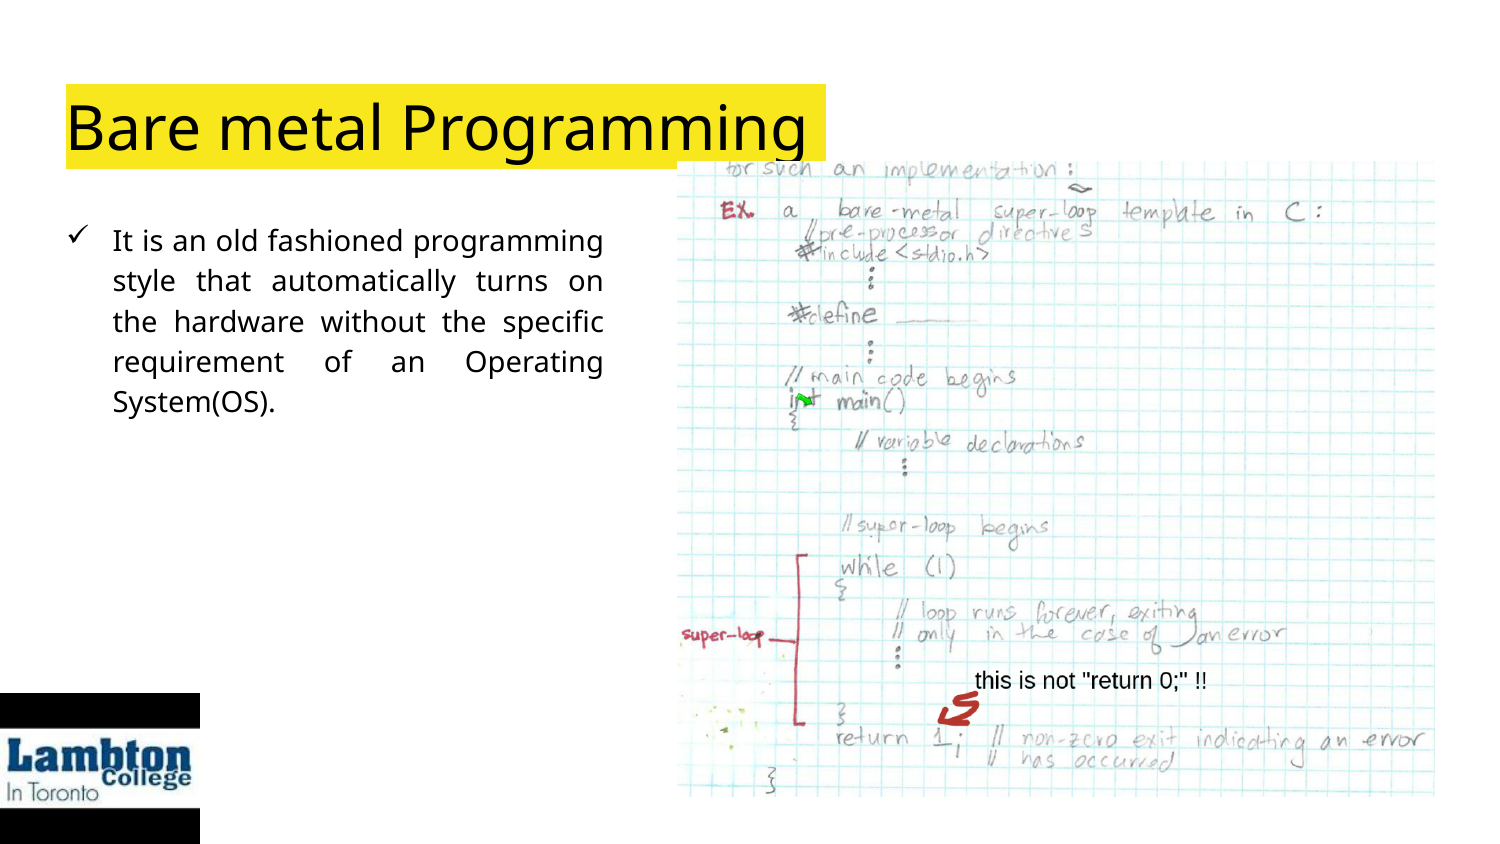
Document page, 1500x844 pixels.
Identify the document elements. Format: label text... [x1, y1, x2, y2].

text_box It is an old fashioned programming style that automatically turns on the hardware without the specific requirement of an Operating System(OS). [51, 202, 620, 465]
picture [677, 160, 1435, 797]
text_box Bare metal Programming [51, 72, 1449, 167]
picture [0, 693, 200, 844]
